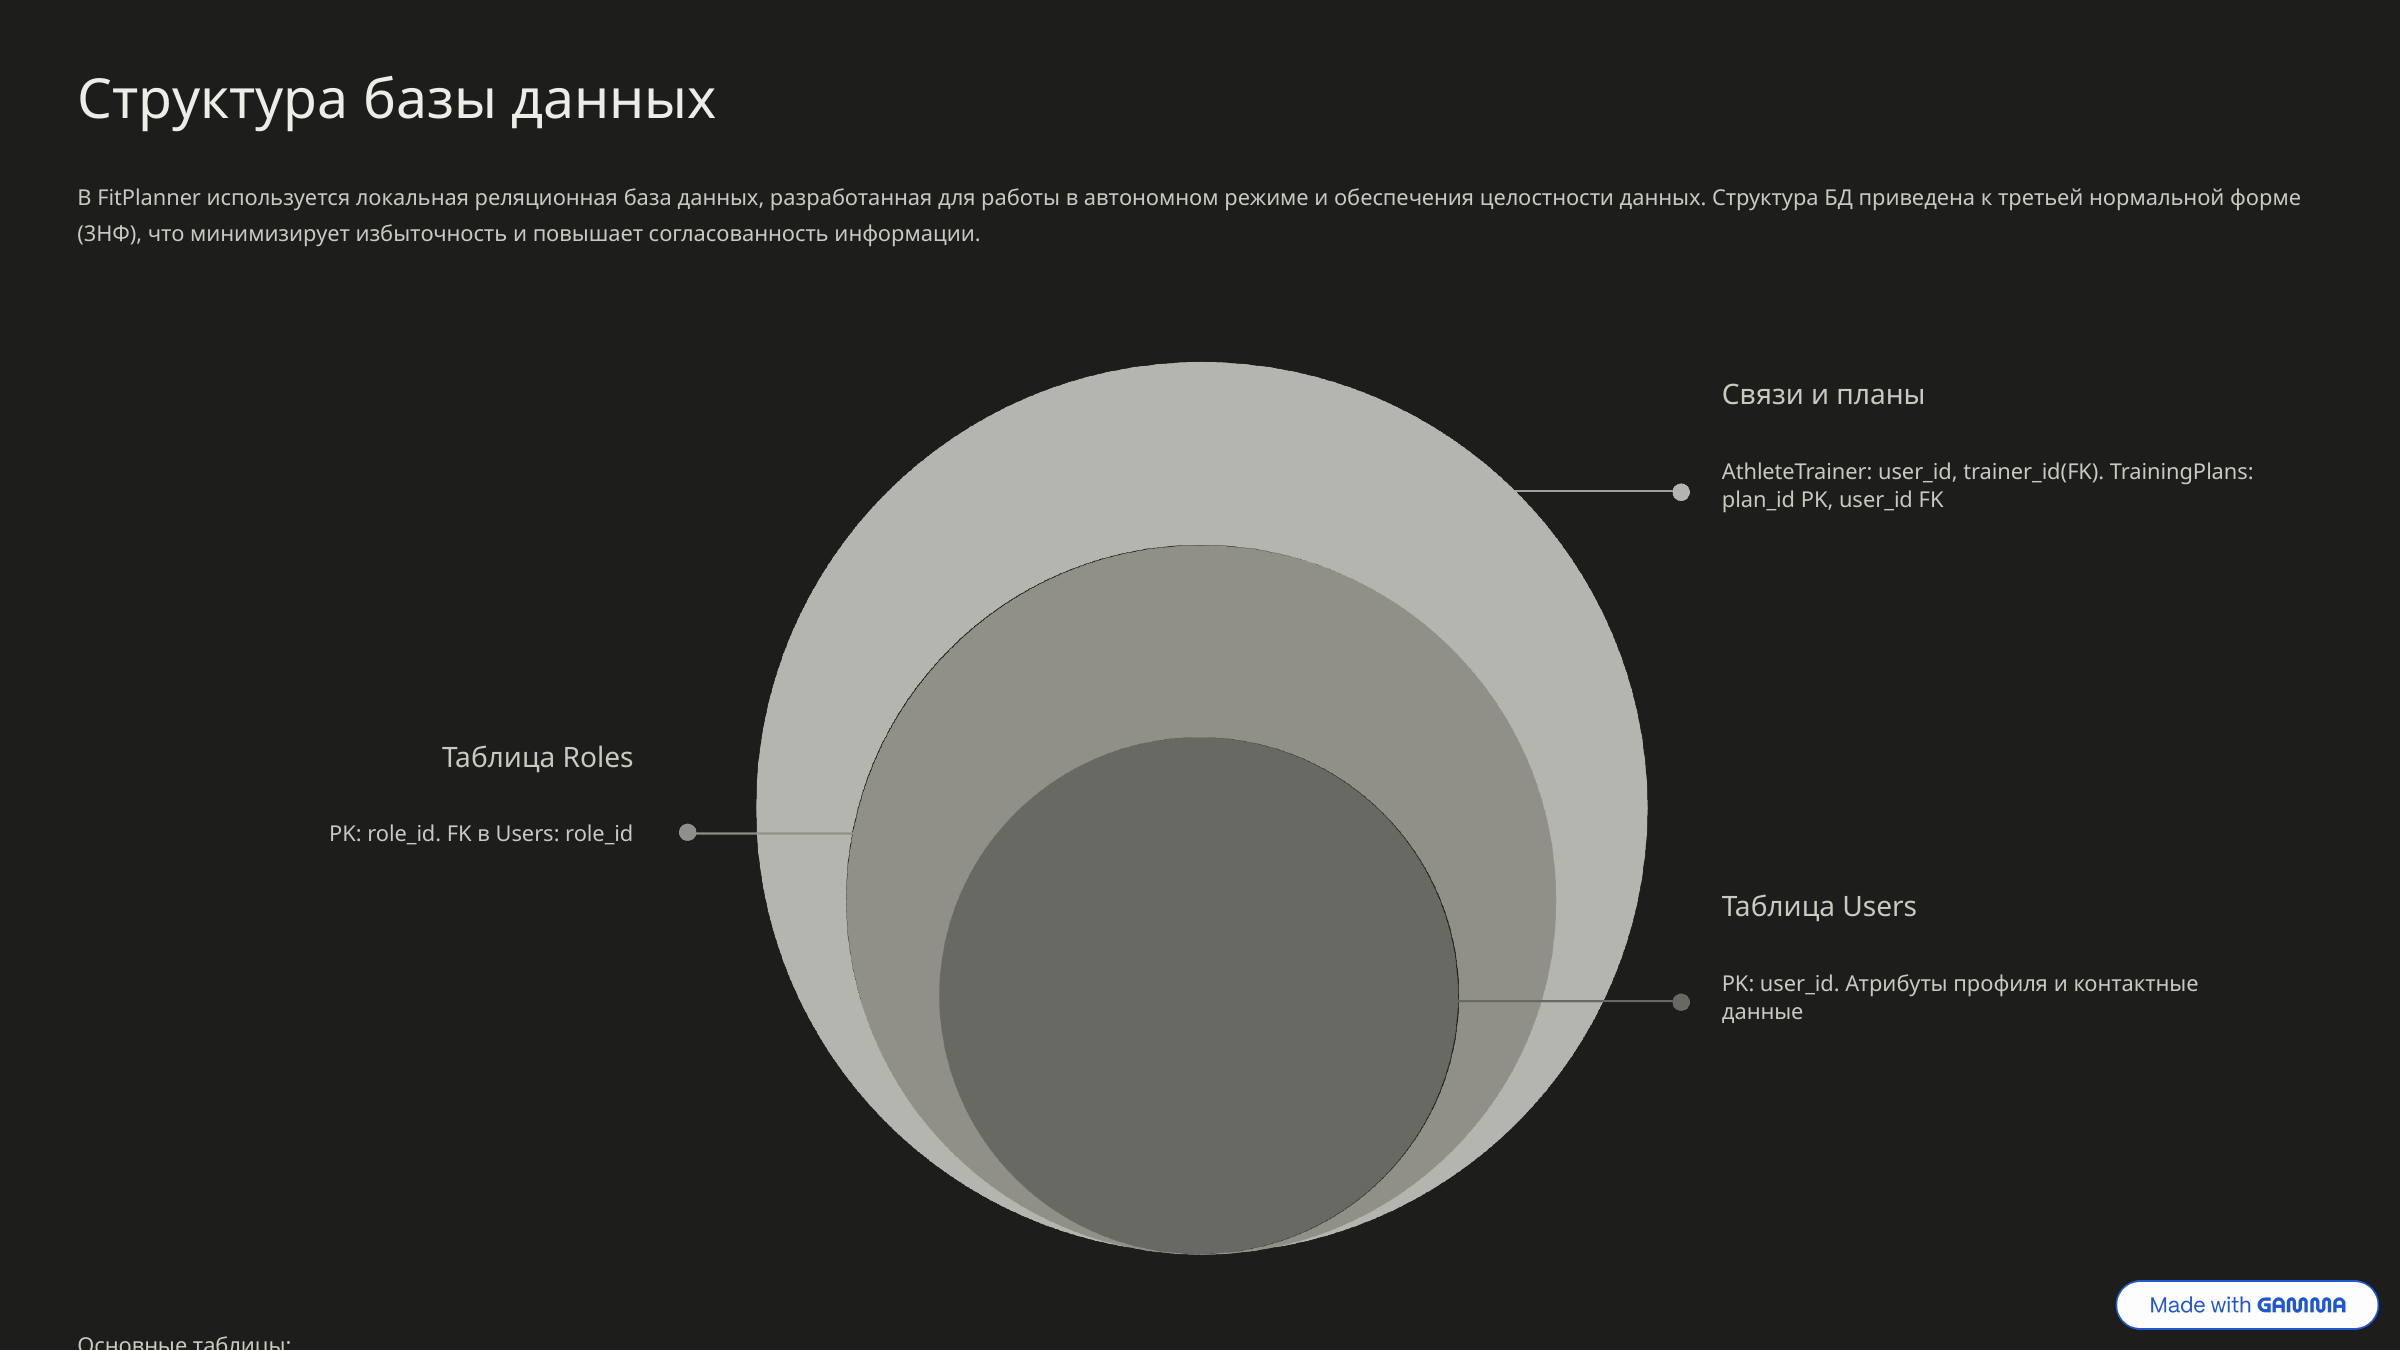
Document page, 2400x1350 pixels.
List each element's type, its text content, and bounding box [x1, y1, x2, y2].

text_box В FitPlanner используется локальная реляционная база данных, разработанная для работы в автономном режиме и обеспечения целостности данных. Структура БД приведена к третьей нормальной форме (3НФ), что минимизирует избыточность и повышает согласованность информации. [77, 174, 2323, 246]
text_box Структура базы данных [77, 60, 712, 131]
picture [77, 270, 2389, 1339]
text_box Основные таблицы: [77, 1322, 2323, 1350]
